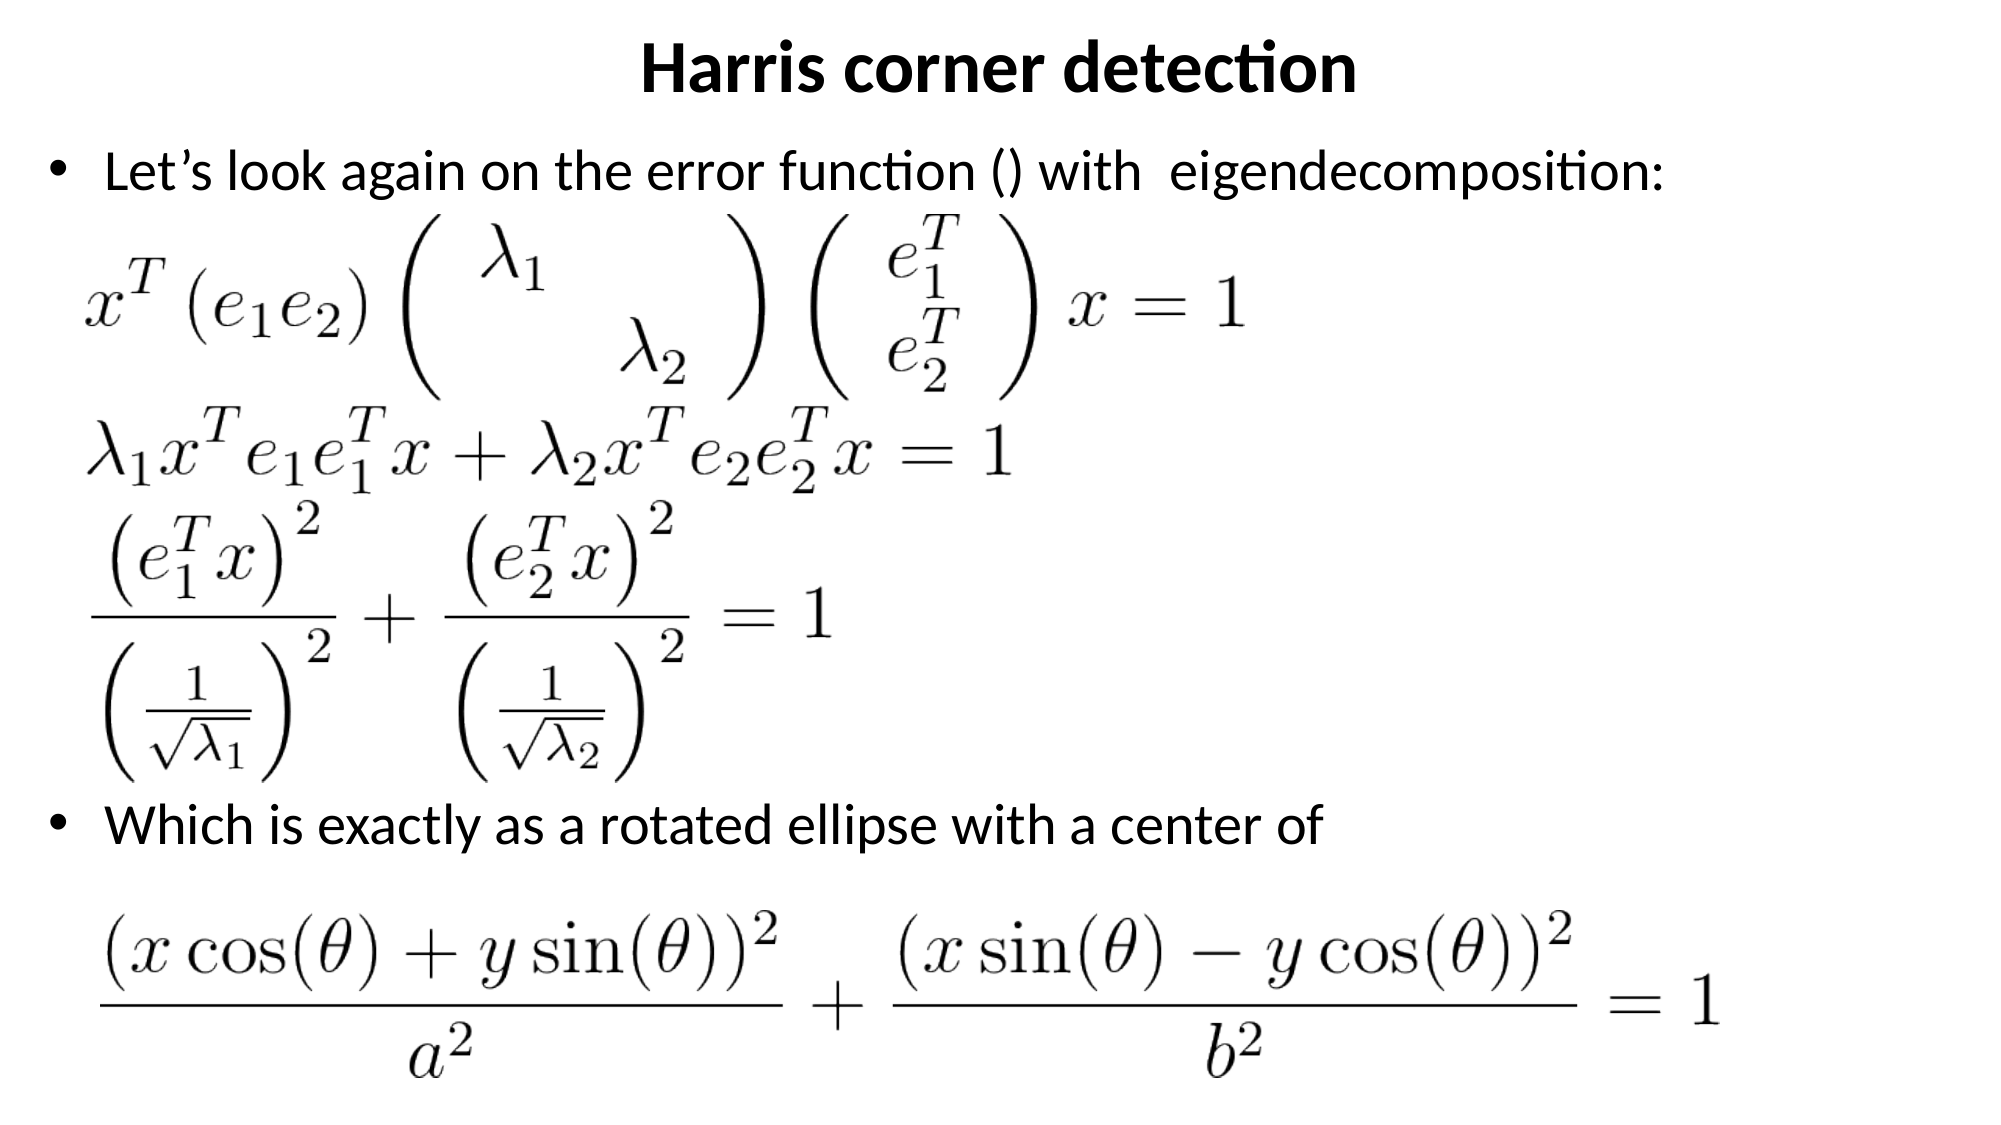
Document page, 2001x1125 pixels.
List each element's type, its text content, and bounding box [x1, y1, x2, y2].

title Harris corner detection [33, 0, 1967, 125]
picture [85, 213, 1245, 784]
picture [100, 910, 1720, 1079]
